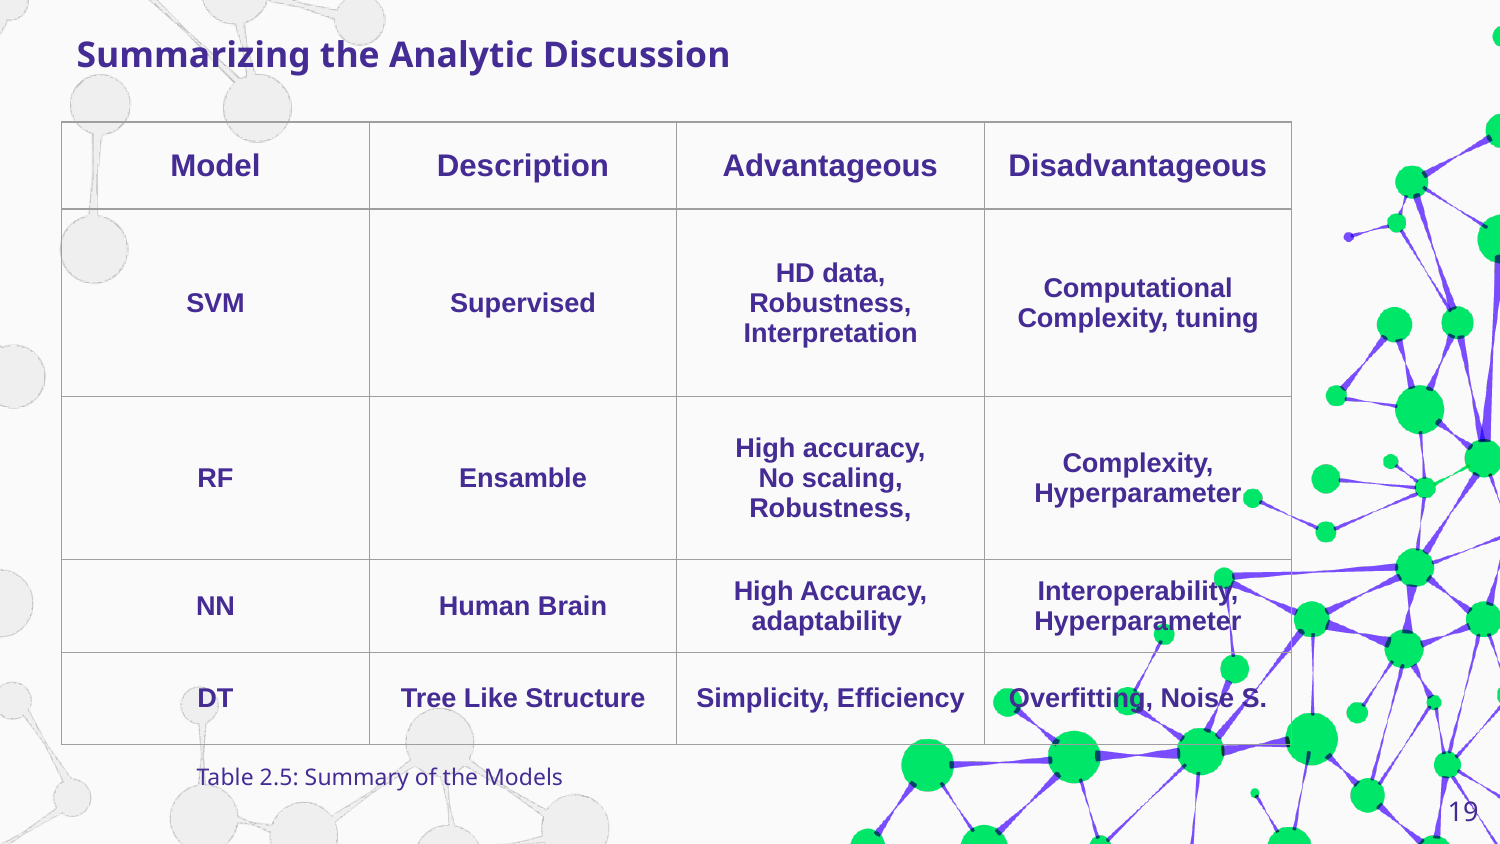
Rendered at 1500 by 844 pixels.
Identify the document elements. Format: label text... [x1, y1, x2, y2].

table_cell Simplicity, Efficiency [677, 653, 984, 744]
table_cell Ensamble [370, 397, 676, 559]
table_cell Complexity, Hyperparameter [985, 397, 1291, 559]
slide_number ‹#› [1403, 779, 1494, 844]
table_cell SVM [62, 210, 369, 396]
table_header Model [62, 123, 369, 208]
picture [0, 0, 439, 458]
picture [835, 23, 1500, 844]
table_cell High accuracy, No scaling, Robustness, [677, 397, 984, 559]
picture [0, 567, 652, 844]
table_cell Supervised [370, 210, 676, 396]
text_box Summarizing the Analytic Discussion [61, 16, 1261, 97]
text_box Table 2.5: Summary of the Models [181, 747, 985, 797]
table_cell Human Brain [370, 560, 676, 652]
table_header Advantageous [677, 123, 984, 208]
table_header Description [370, 123, 676, 208]
table_cell NN [62, 560, 369, 652]
table_cell High Accuracy, adaptability [677, 560, 984, 652]
table_header Disadvantageous [985, 123, 1291, 208]
table_cell Computational Complexity, tuning [985, 210, 1291, 396]
table_cell HD data, Robustness, Interpretation [677, 210, 984, 396]
table_cell Interoperability, Hyperparameter [985, 560, 1291, 652]
table_cell Overfitting, Noise S. [985, 653, 1291, 744]
table_cell RF [62, 397, 369, 559]
table_cell Tree Like Structure [370, 653, 676, 744]
table_cell DT [62, 653, 369, 744]
